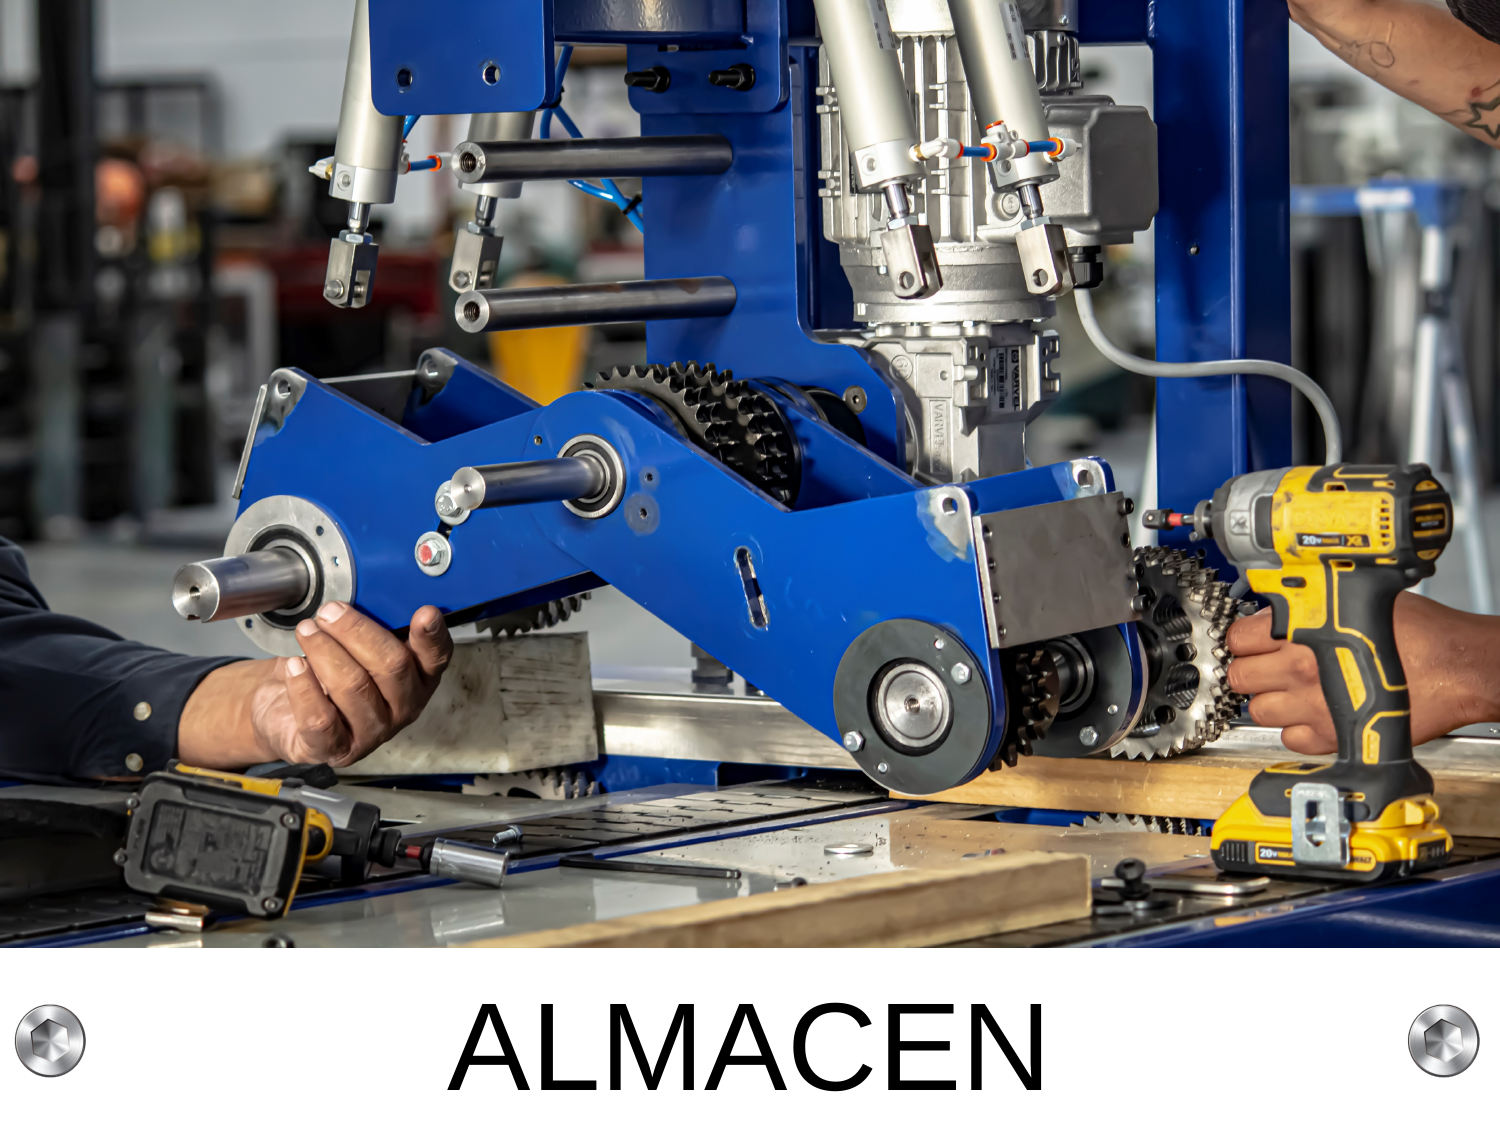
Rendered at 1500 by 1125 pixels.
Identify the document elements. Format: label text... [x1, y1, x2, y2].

picture [3, 1000, 64, 1086]
picture [0, 0, 1500, 948]
picture [1436, 1000, 1488, 1086]
text_box ALMACEN [64, 201, 1436, 1125]
